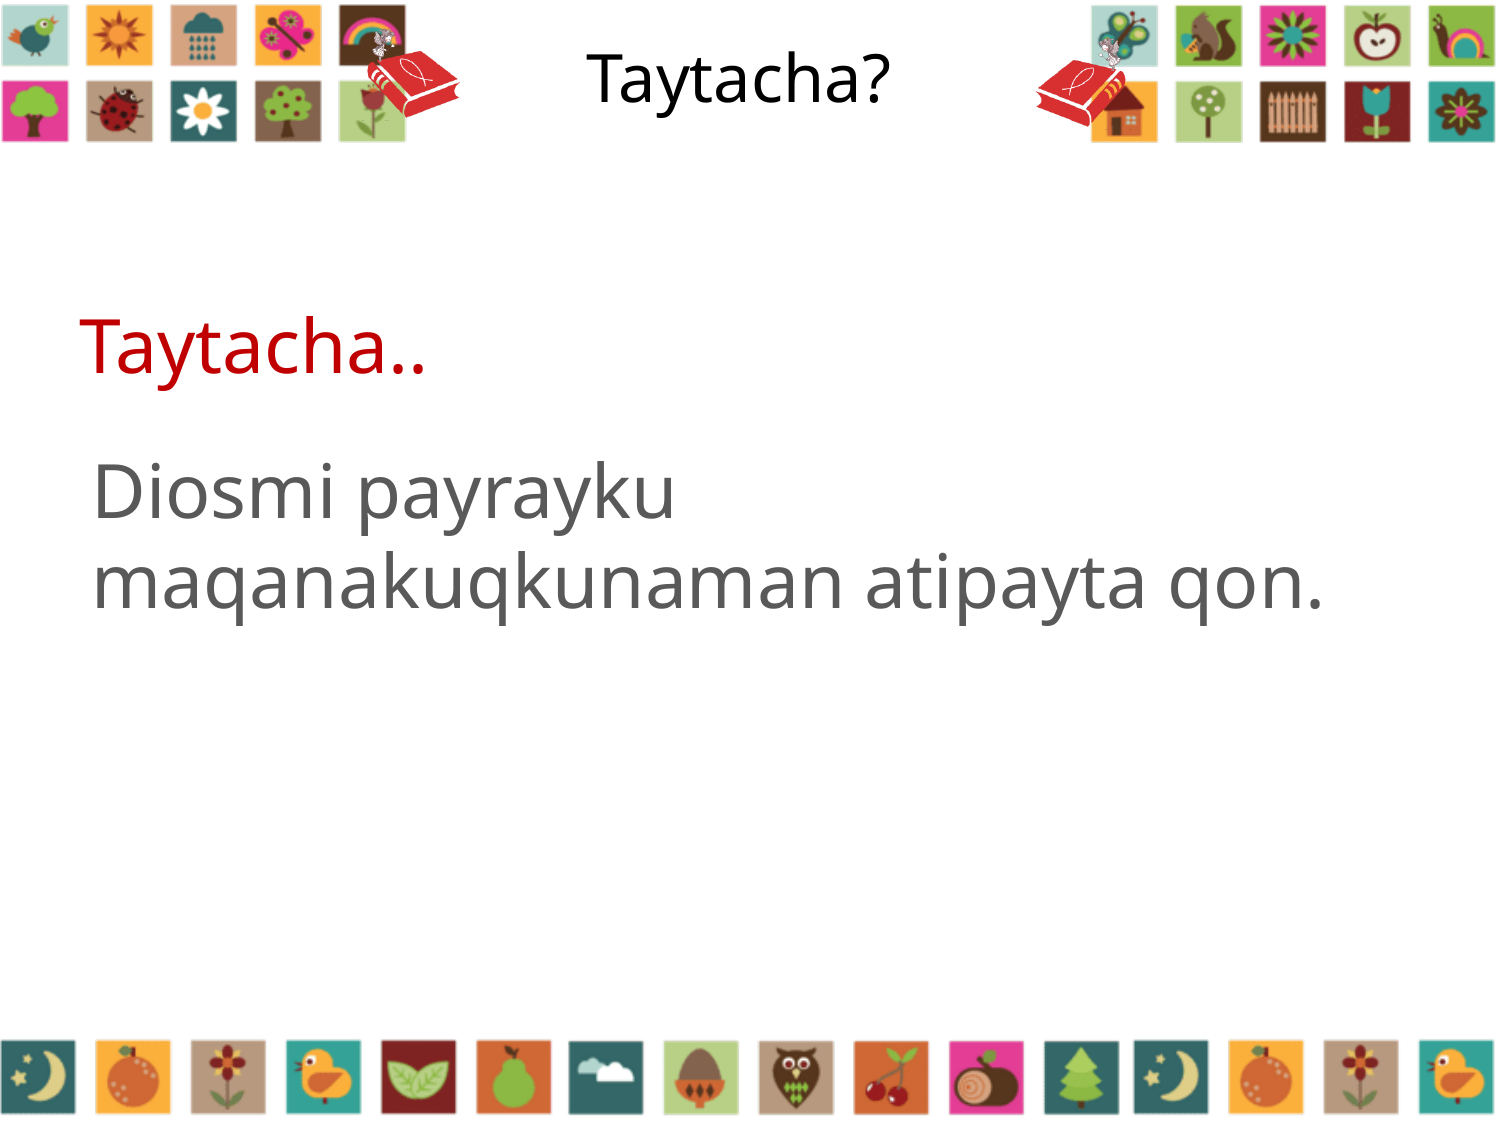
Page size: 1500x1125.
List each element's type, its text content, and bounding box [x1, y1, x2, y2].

text_box Taytacha? [496, 28, 998, 124]
text_box Diosmi payrayku maqanakuqkunaman atipayta qon. [76, 436, 1424, 632]
picture [0, 3, 492, 150]
picture [1003, 3, 1500, 150]
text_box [0, 1028, 1500, 1118]
text_box Taytacha.. [64, 290, 1412, 396]
